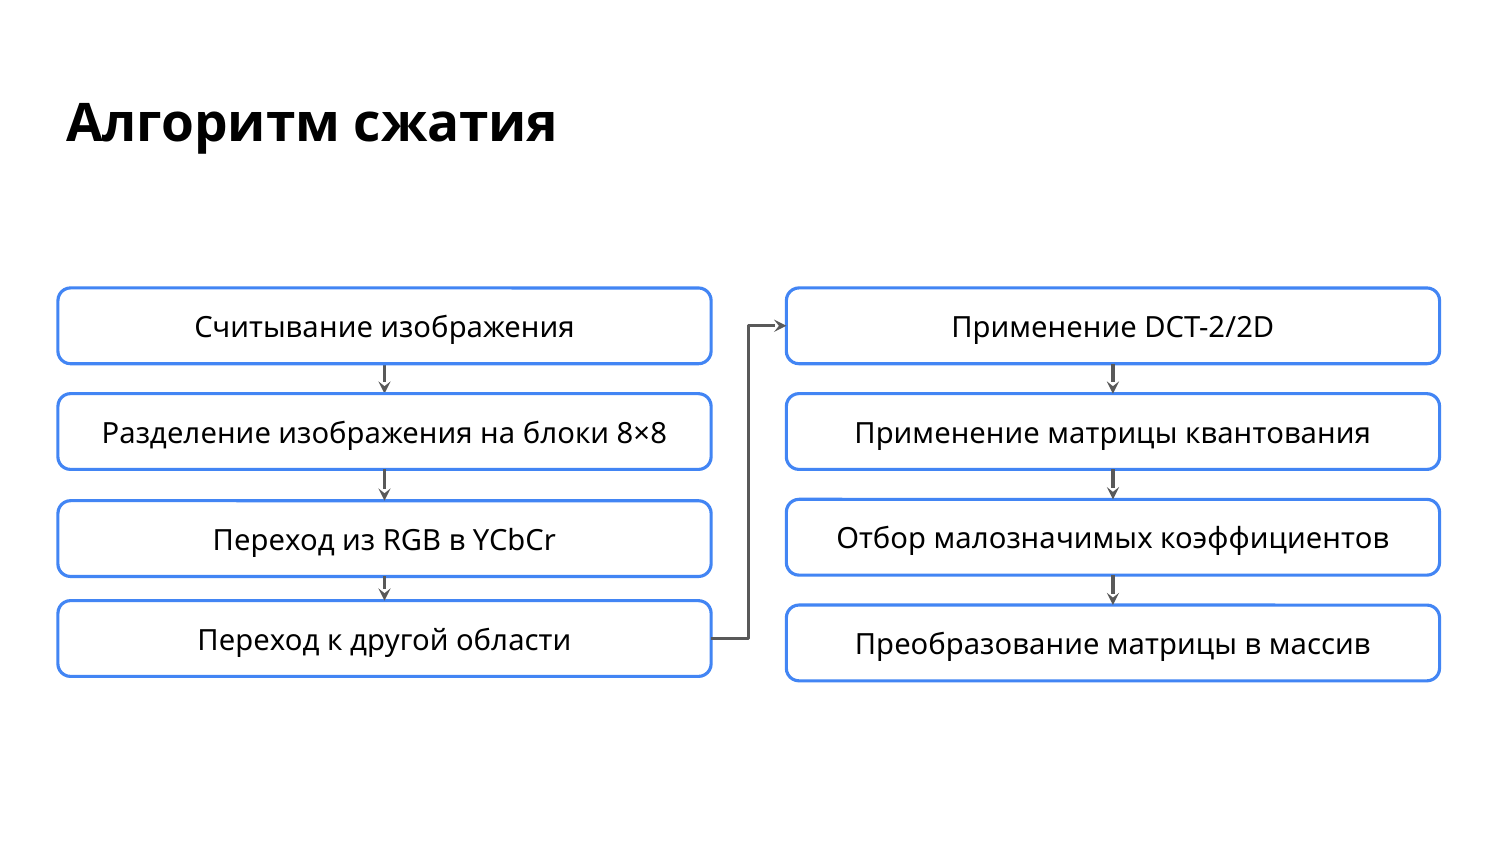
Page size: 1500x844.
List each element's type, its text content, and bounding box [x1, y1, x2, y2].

text_box Переход к другой области [57, 600, 712, 677]
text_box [710, 325, 787, 639]
text_box Отбор малозначимых коэффициентов [790, 499, 1440, 576]
text_box Применение DCT-2/2D [786, 287, 1440, 364]
text_box Считывание изображения [57, 287, 712, 364]
text_box Применение матрицы квантования [790, 393, 1440, 470]
text_box Преобразование матрицы в массив [786, 605, 1440, 681]
text_box Разделение изображения на блоки 8×8 [57, 393, 705, 470]
title Алгоритм сжатия [51, 72, 1449, 167]
text_box Переход из RGB в YCbCr [57, 500, 705, 577]
